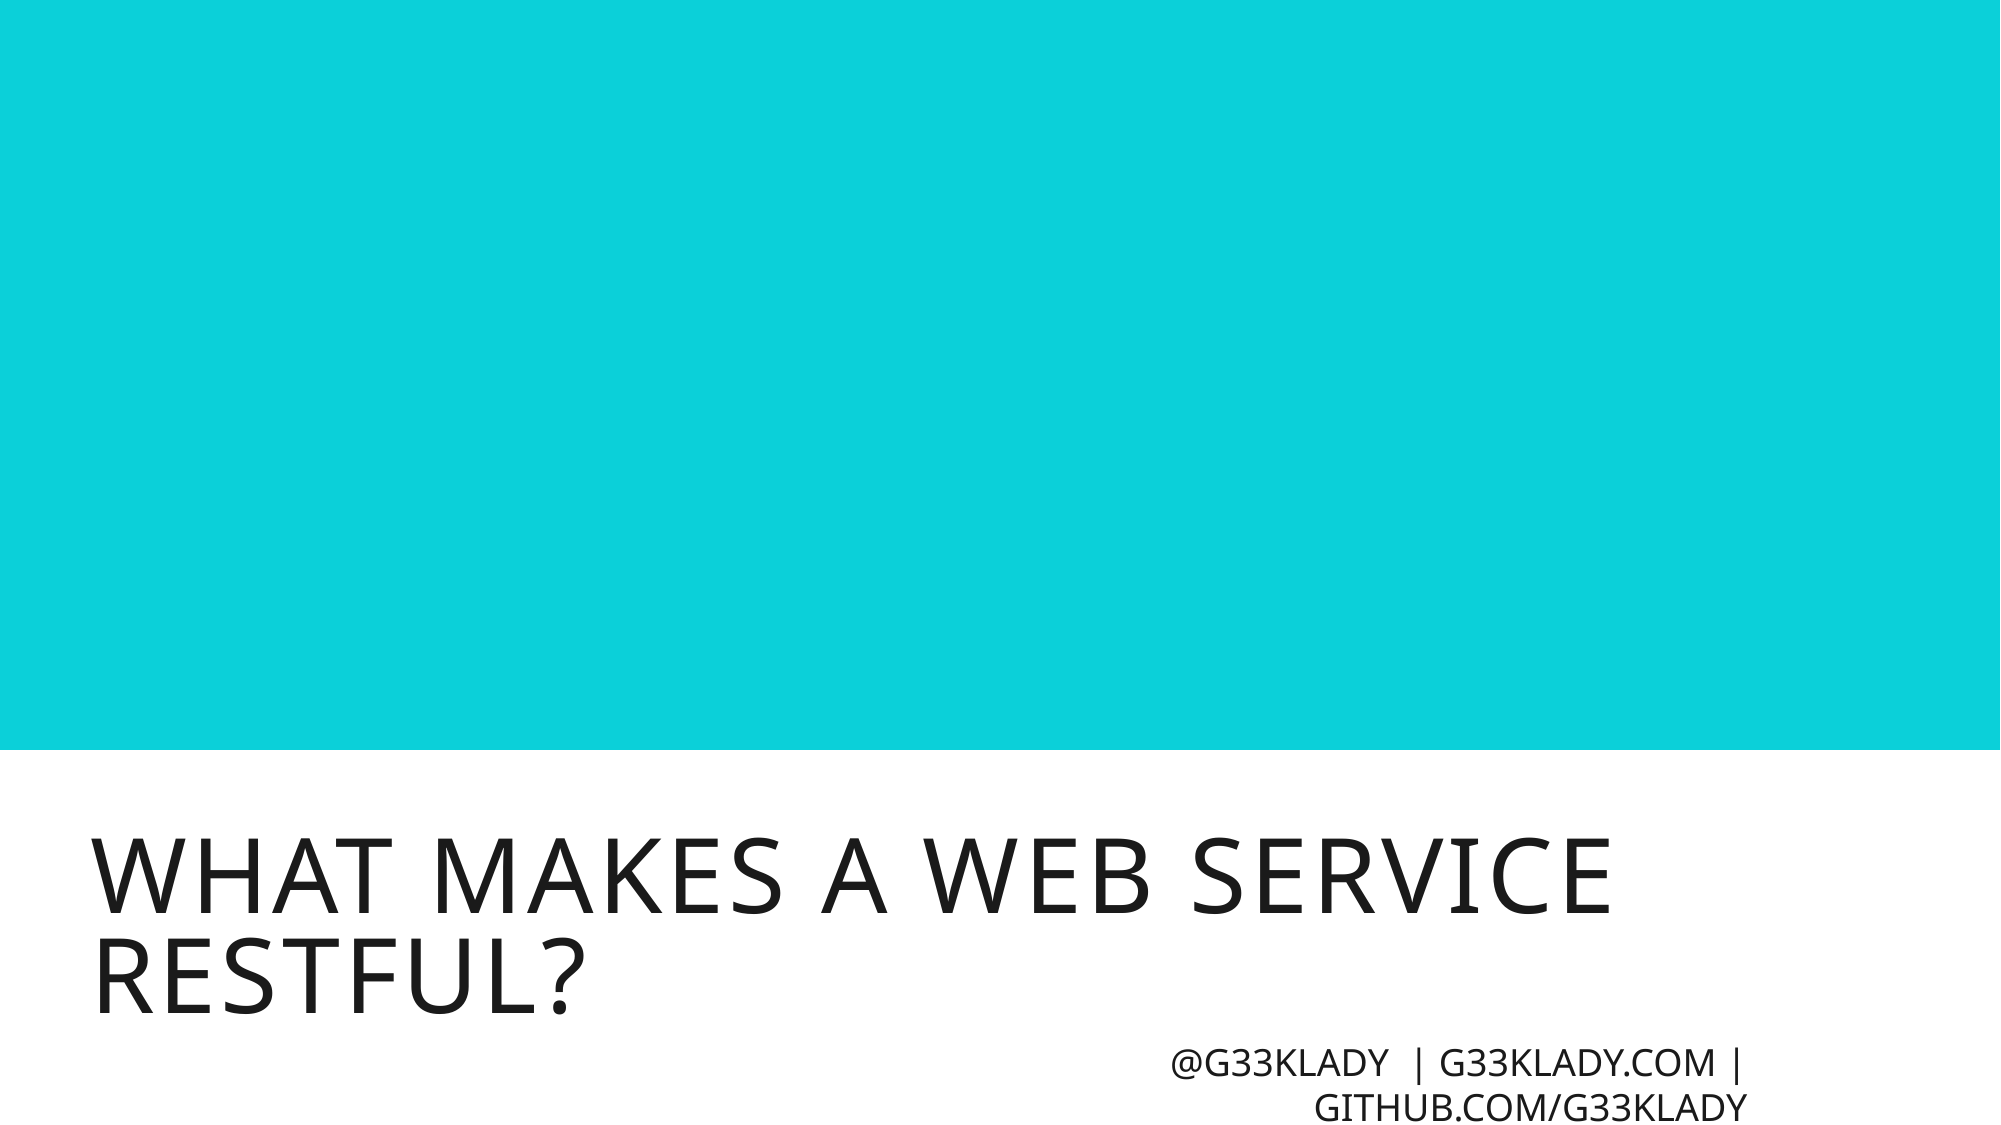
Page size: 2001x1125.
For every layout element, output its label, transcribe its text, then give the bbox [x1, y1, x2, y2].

footer @g33klady | g33klady.com | github.com/g33klady [794, 1061, 1763, 1107]
title What Makes A Web Service RESTful? [75, 813, 1920, 1054]
